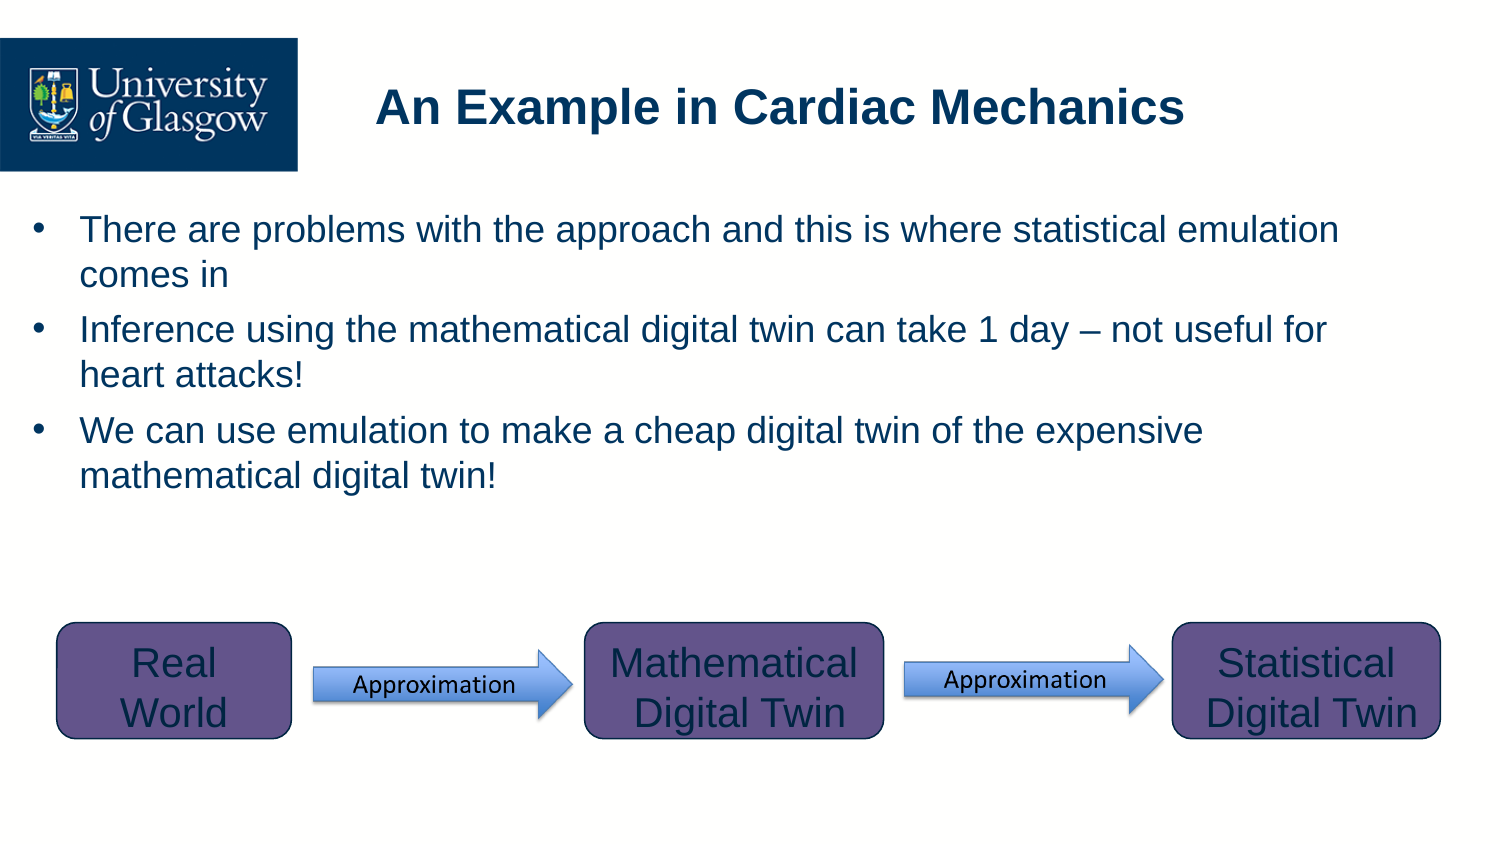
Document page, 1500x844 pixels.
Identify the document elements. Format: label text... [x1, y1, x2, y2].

picture [0, 0, 1500, 178]
text_box There are problems with the approach and this is where statistical emulation comes in Inference using the mathematical digital twin can take 1 day – not useful for heart attacks! We can use emulation to make a cheap digital twin of the expensive mathematical digital twin! [17, 197, 1424, 503]
text_box Statistical Digital Twin [1172, 622, 1441, 739]
picture [898, 640, 1168, 721]
text_box Real World [56, 622, 292, 739]
text_box Mathematical Digital Twin [584, 622, 884, 739]
picture [308, 645, 577, 726]
